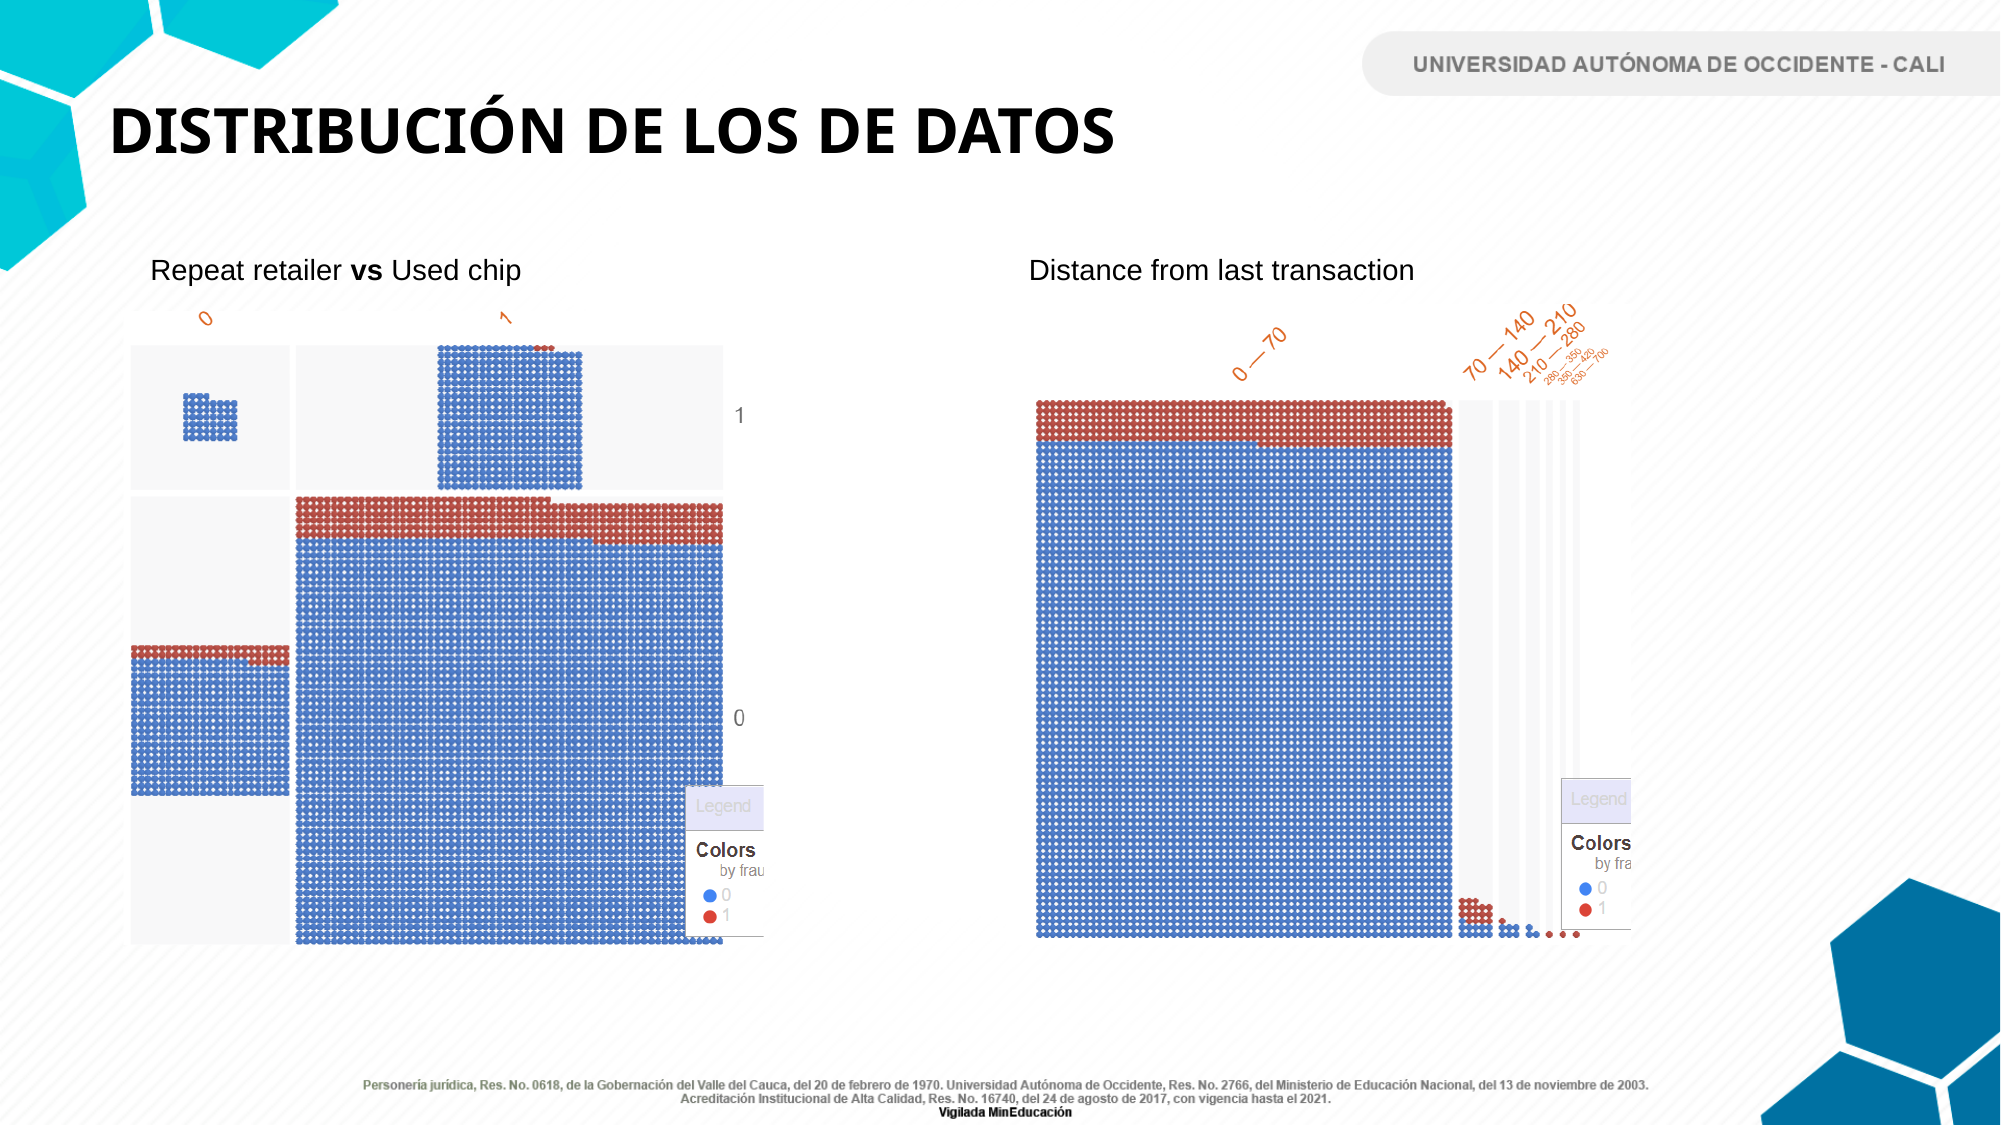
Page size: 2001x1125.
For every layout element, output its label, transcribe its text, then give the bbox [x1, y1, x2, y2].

text_box Repeat retailer vs Used chip [135, 238, 982, 294]
text_box DISTRIBUCIÓN DE LOS DE DATOS [93, 81, 1631, 174]
picture [0, 0, 2001, 1125]
text_box Distance from last transaction [1013, 238, 1861, 294]
